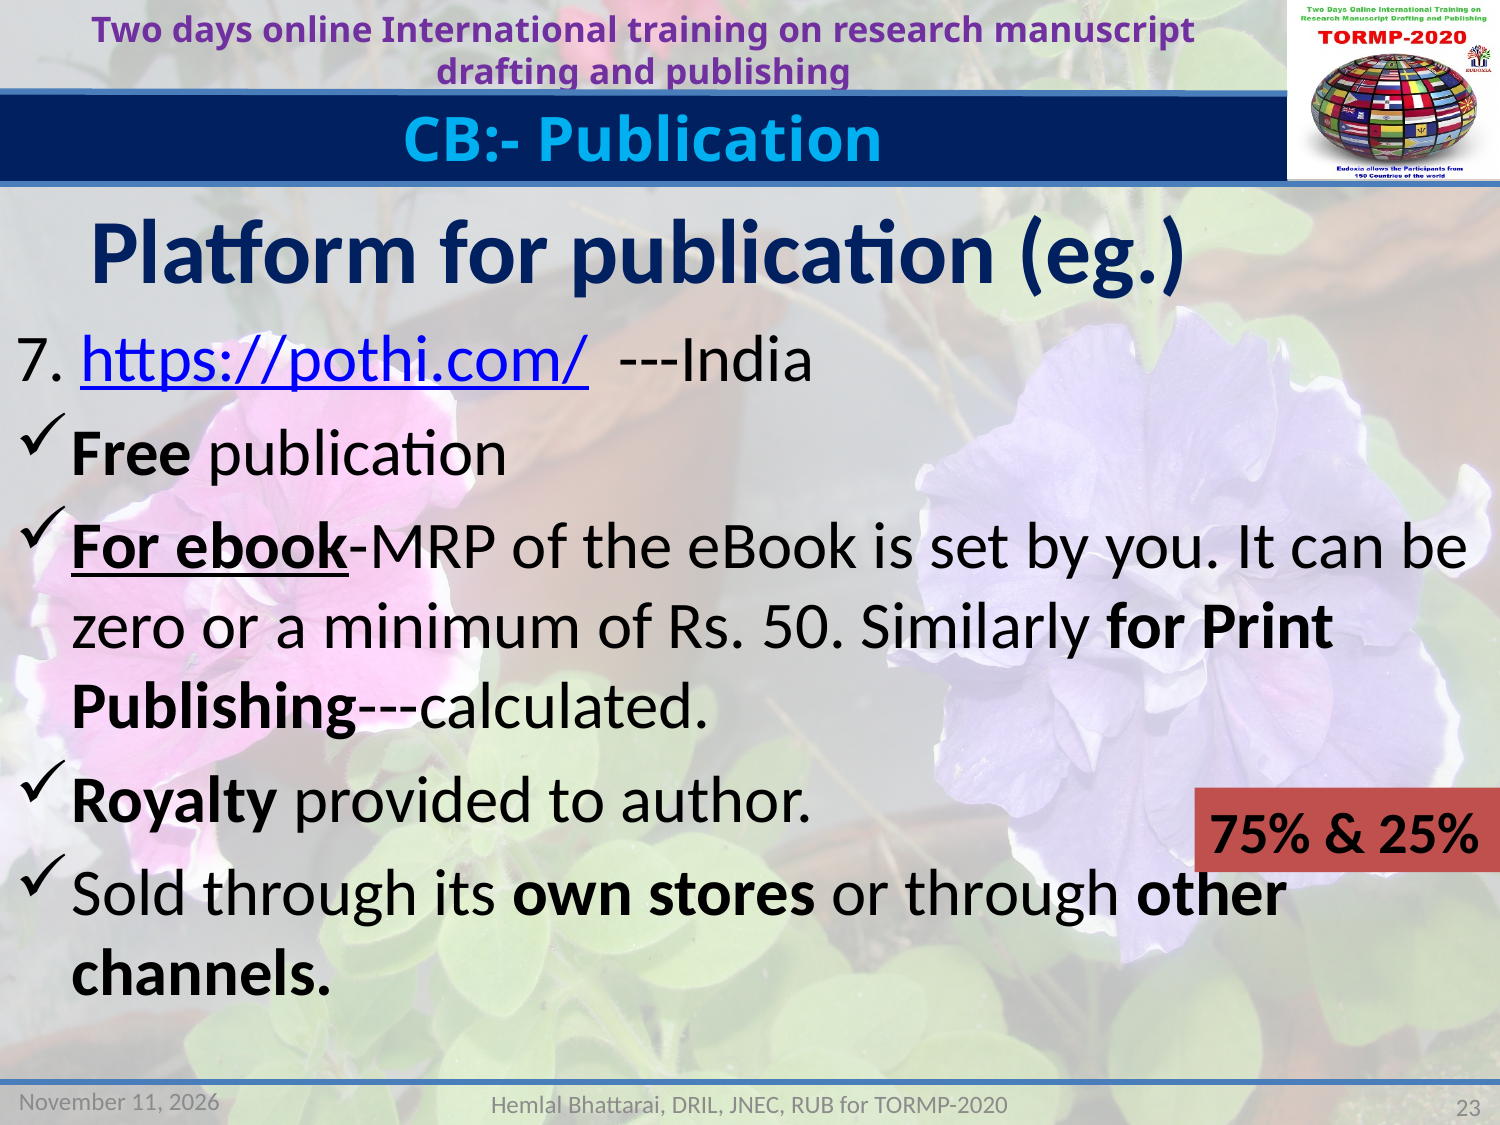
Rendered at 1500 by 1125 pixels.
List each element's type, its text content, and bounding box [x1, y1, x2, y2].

text_box 75% & 25% [1194, 787, 1500, 873]
footer Hemlal Bhattarai, DRIL, JNEC, RUB for TORMP-2020 [431, 1090, 1069, 1122]
list Platform for publication (eg.) 7. https://pothi.com/ ---India Free publication For ebook-MRP of the eBook is set by you. It can be zero or a minimum of Rs. 50. Similarly for Print Publishing---calculated. Royalty provided to author. Sold through its own stores or through other channels. [0, 193, 1500, 1077]
slide_number 23 [1146, 1089, 1497, 1125]
title CB:- Publication [0, 102, 1282, 181]
text_box Two days online International training on research manuscript drafting and publishing [0, 0, 1285, 89]
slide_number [3, 1090, 354, 1120]
picture [1287, 0, 1500, 180]
